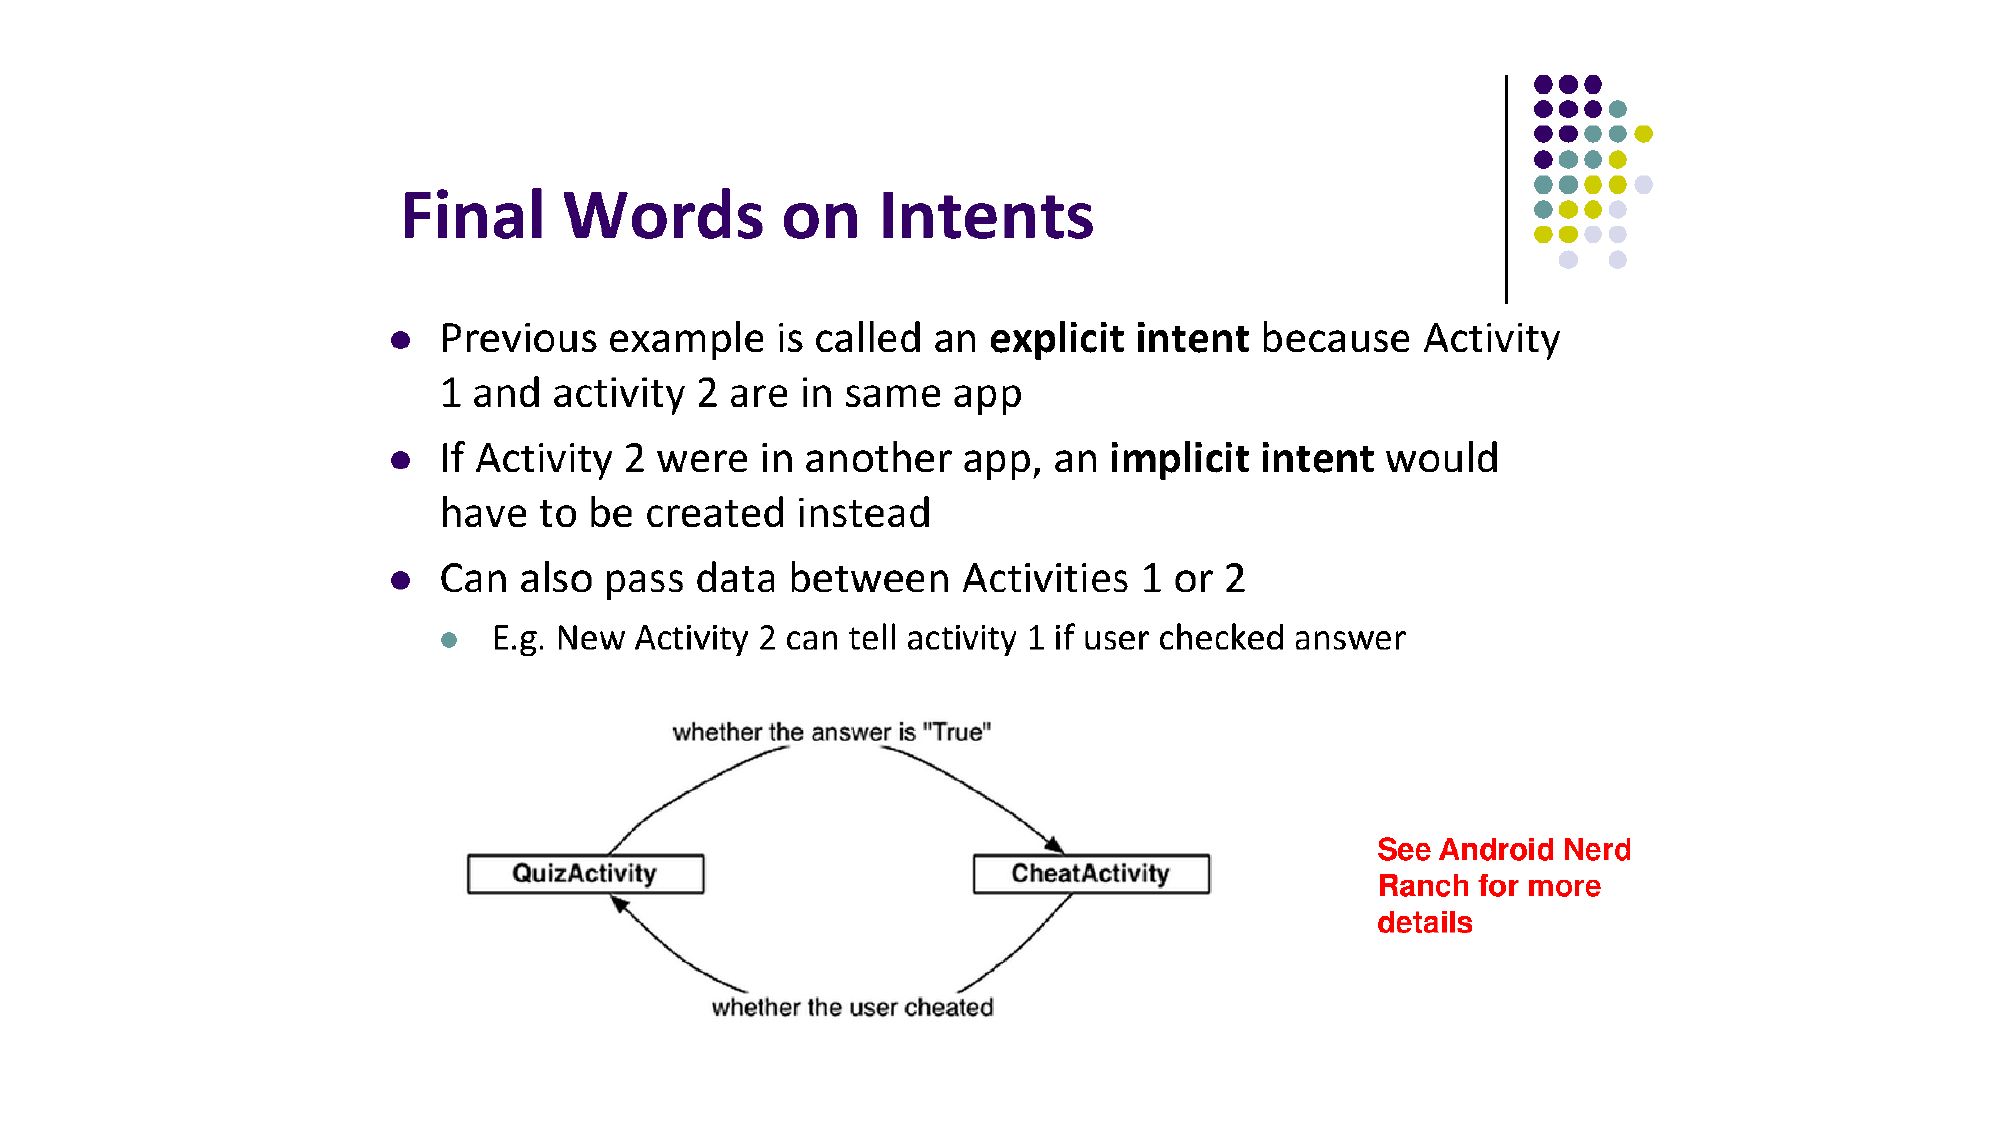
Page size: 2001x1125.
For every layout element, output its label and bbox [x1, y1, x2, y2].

picture [249, 0, 1750, 1125]
